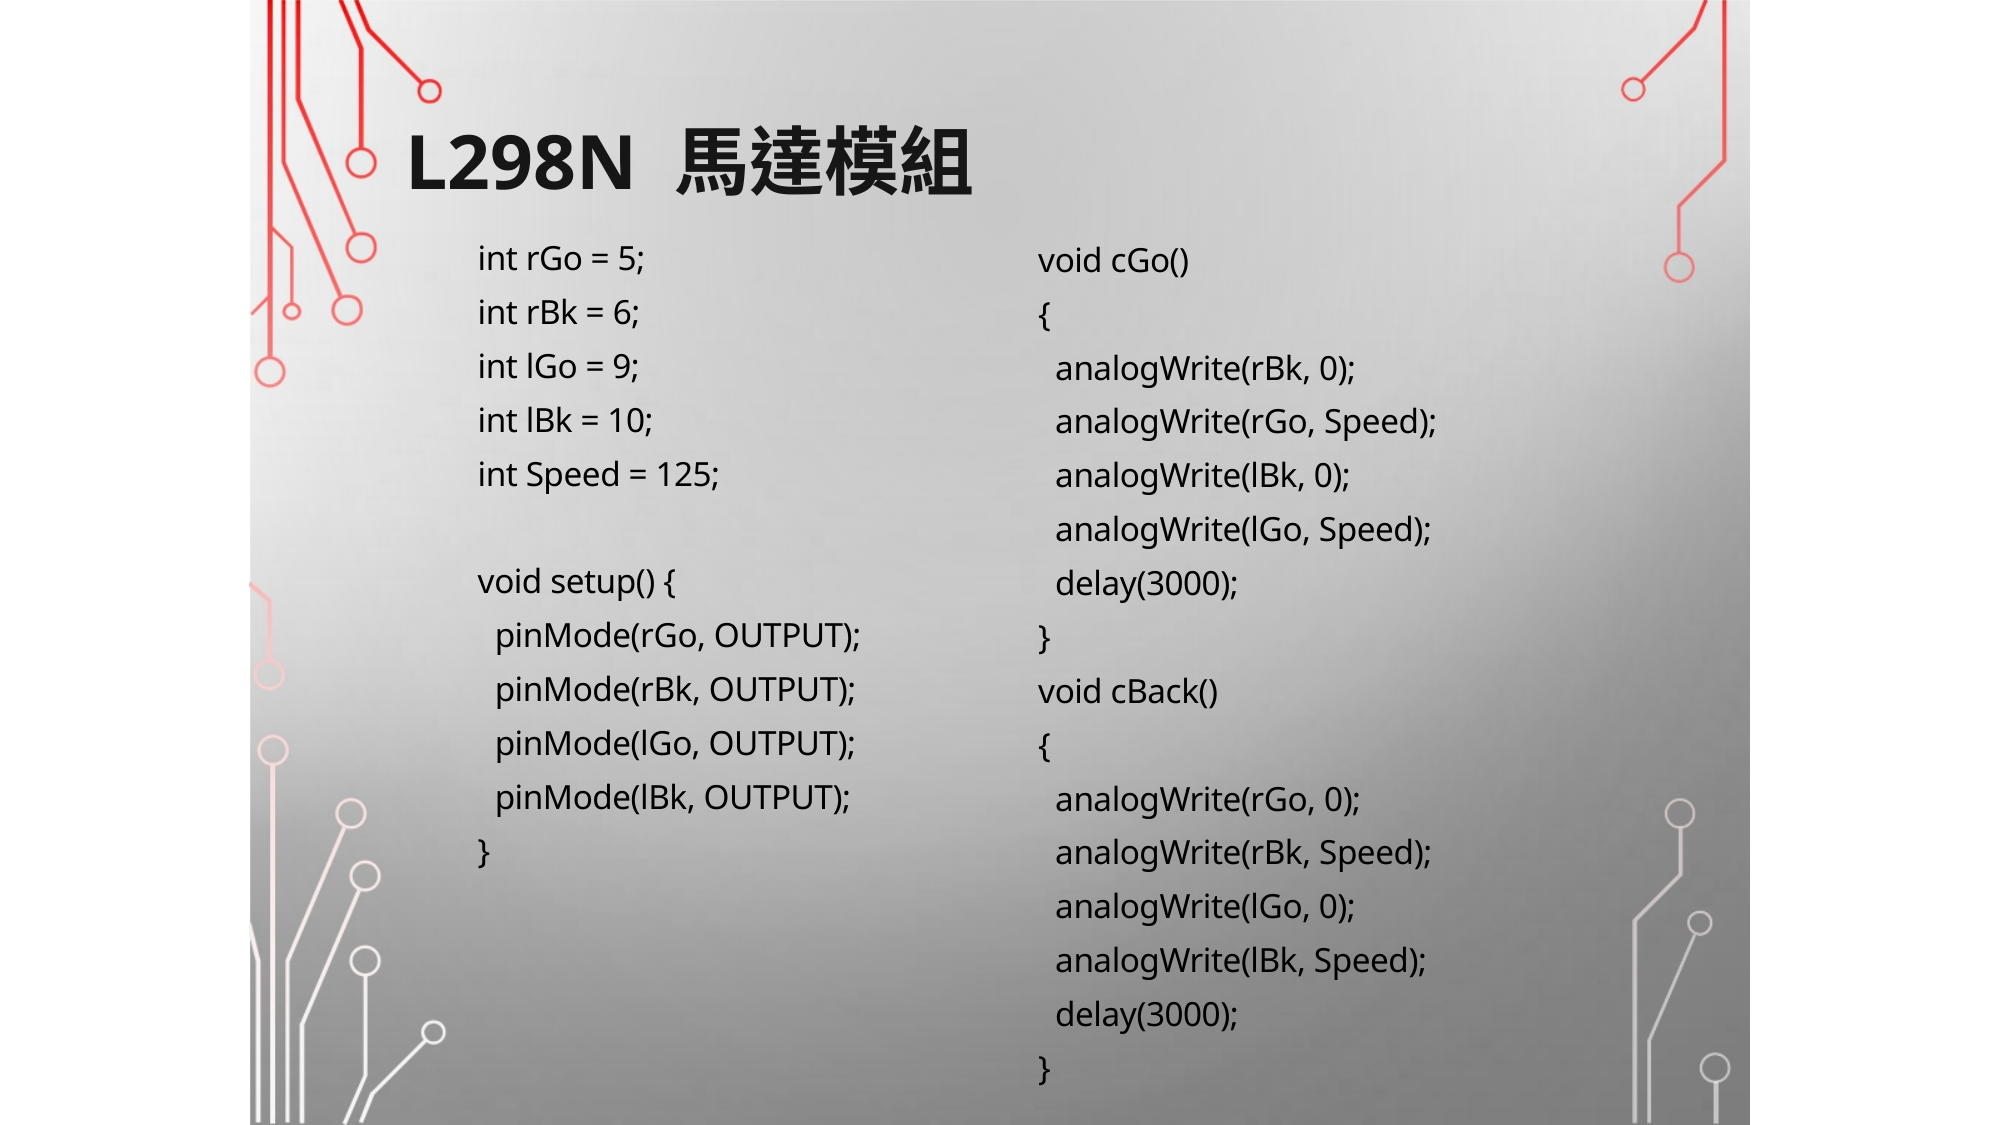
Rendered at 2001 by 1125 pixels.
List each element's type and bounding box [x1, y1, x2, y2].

picture [249, 0, 1750, 1125]
